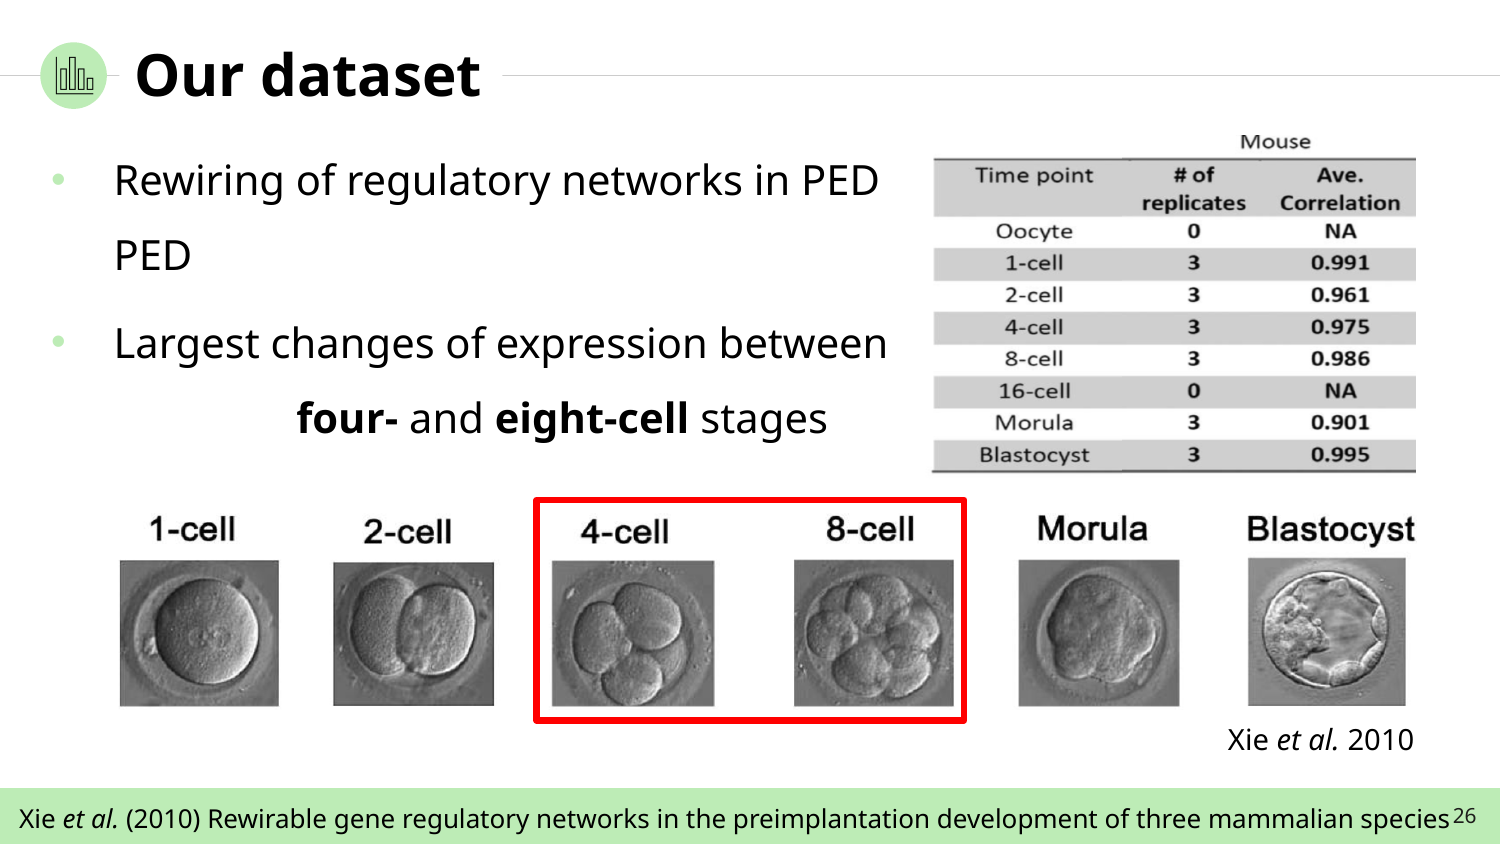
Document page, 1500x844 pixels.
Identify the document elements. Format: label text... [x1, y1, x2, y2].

picture [48, 49, 101, 102]
list Rewiring of regulatory networks in PED PED Largest changes of expression between four- and eight-cell stages [23, 113, 1420, 748]
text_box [906, 109, 1451, 483]
text_box Xie et al. (2010) Rewirable gene regulatory networks in the preimplantation development of three mammalian species [4, 794, 1500, 841]
title Our dataset [119, 37, 503, 110]
text_box Xie et al. 2010 [1213, 713, 1436, 764]
picture [106, 499, 1418, 711]
slide_number 26 [1401, 787, 1492, 794]
